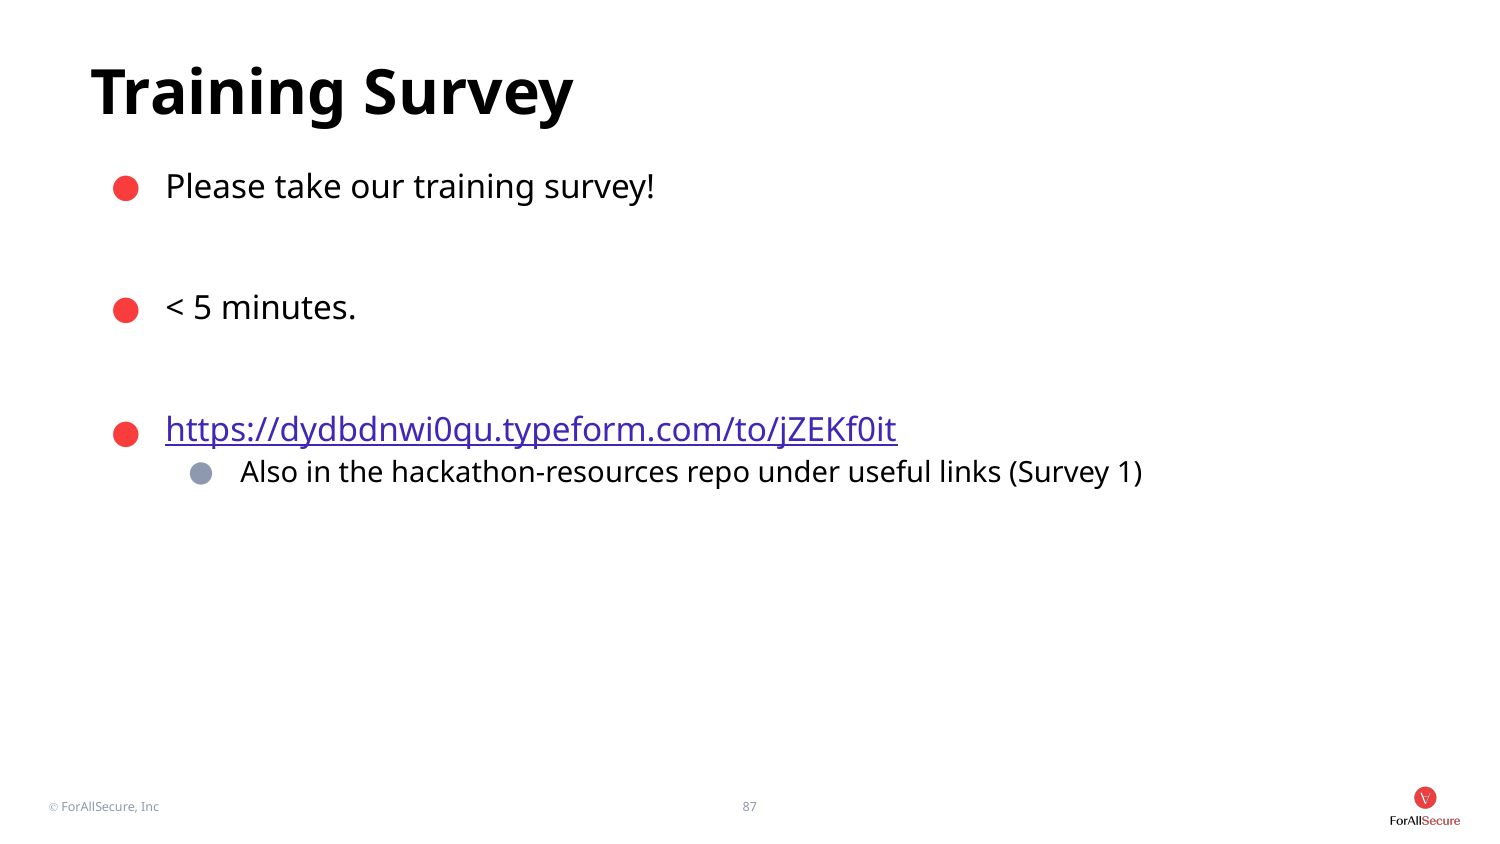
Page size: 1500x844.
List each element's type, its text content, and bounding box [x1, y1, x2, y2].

list Please take our training survey! < 5 minutes. https://dydbdnwi0qu.typeform.com/to/jZEKf0it Also in the hackathon-resources repo under useful links (Survey 1) [75, 150, 1425, 714]
picture [1387, 786, 1463, 826]
title Training Survey [75, 37, 1425, 150]
